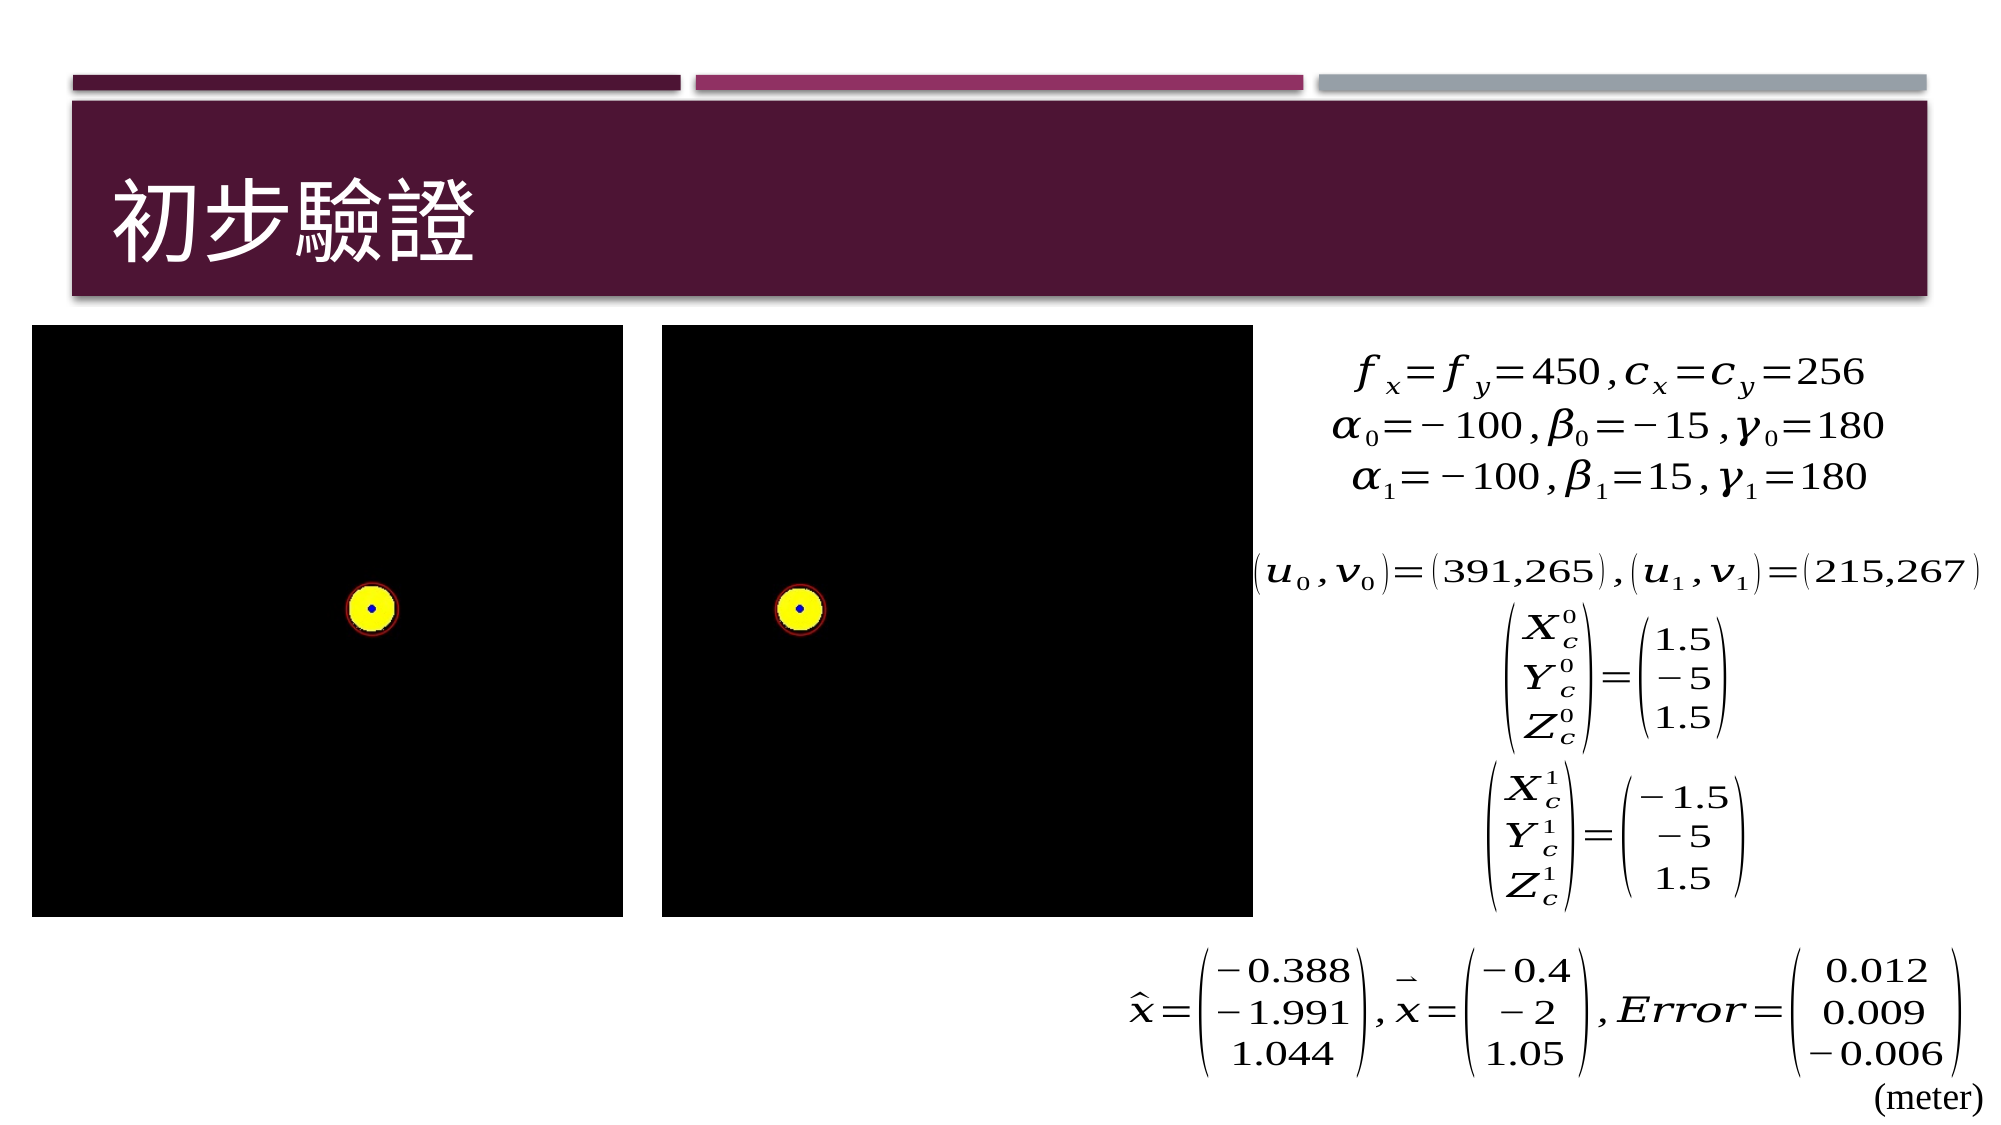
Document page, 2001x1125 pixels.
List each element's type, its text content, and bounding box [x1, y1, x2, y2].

title 初步驗證 [95, 115, 1905, 282]
text_box (meter) [1859, 1064, 2000, 1125]
picture [661, 325, 1253, 917]
picture [31, 325, 624, 917]
